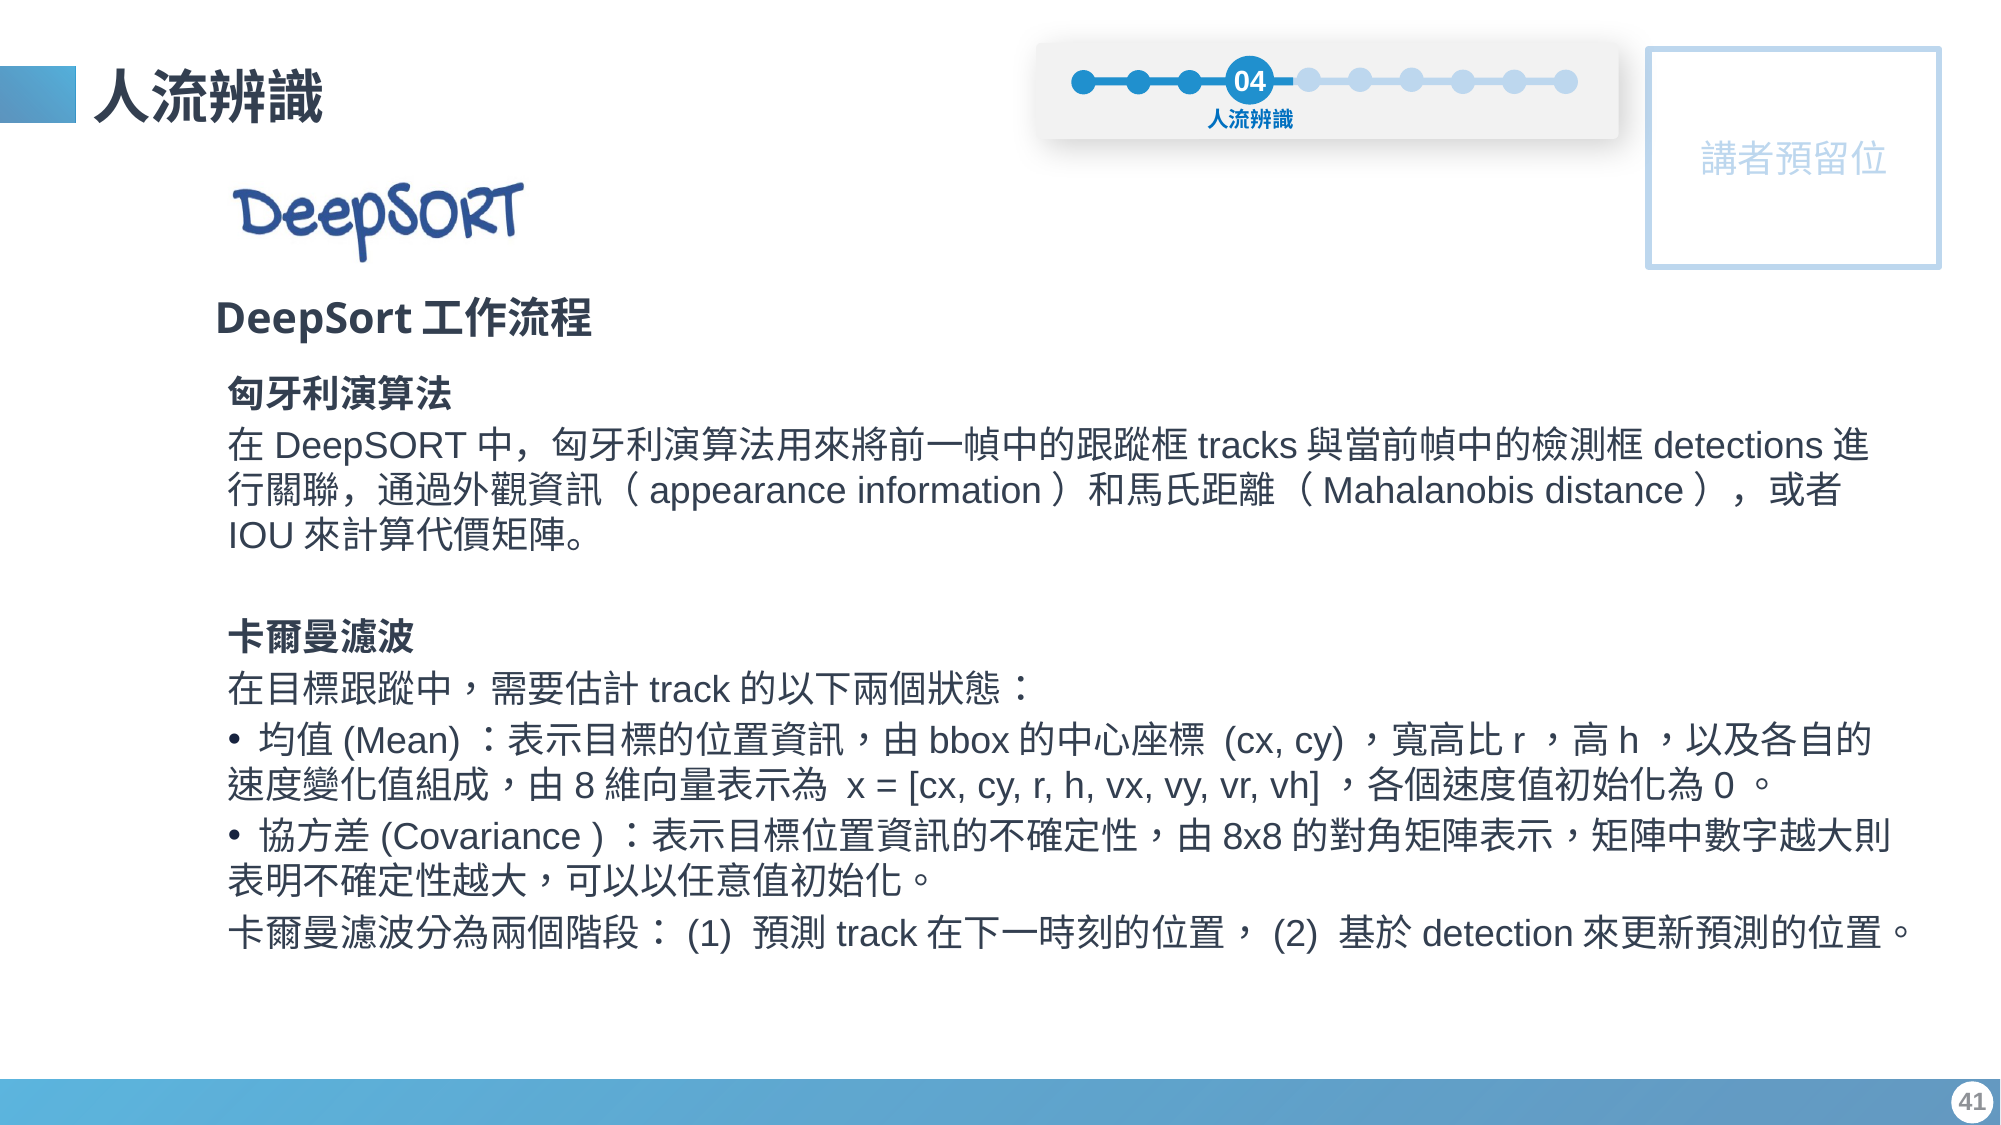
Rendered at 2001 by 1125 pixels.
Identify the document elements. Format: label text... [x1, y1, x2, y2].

text_box 匈牙利演算法 在DeepSORT中，匈牙利演算法用來將前一幀中的跟蹤框tracks與當前幀中的檢測框detections進行關聯，通過外觀資訊（appearance information）和馬氏距離（Mahalanobis distance），或者IOU來計算代價矩陣。 卡爾曼濾波 在目標跟蹤中，需要估計track的以下兩個狀態： 均值(Mean)：表示目標的位置資訊，由bbox的中心座標 (cx, cy)，寬高比r，高h，以及各自的速度變化值組成，由8維向量表示為 x = [cx, cy, r, h, vx, vy, vr, vh]，各個速度值初始化為0。 協方差(Covariance )：表示目標位置資訊的不確定性，由8x8的對角矩陣表示，矩陣中數字越大則表明不確定性越大，可以以任意值初始化。 卡爾曼濾波分為兩個階段：(1) 預測track在下一時刻的位置，(2) 基於detection來更新預測的位置。 [212, 362, 1920, 961]
text_box 人流辨識 [77, 53, 957, 138]
picture [227, 169, 536, 269]
slide_number 41 [1551, 1070, 2000, 1125]
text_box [1035, 42, 1619, 145]
text_box DeepSort工作流程 [199, 282, 627, 361]
